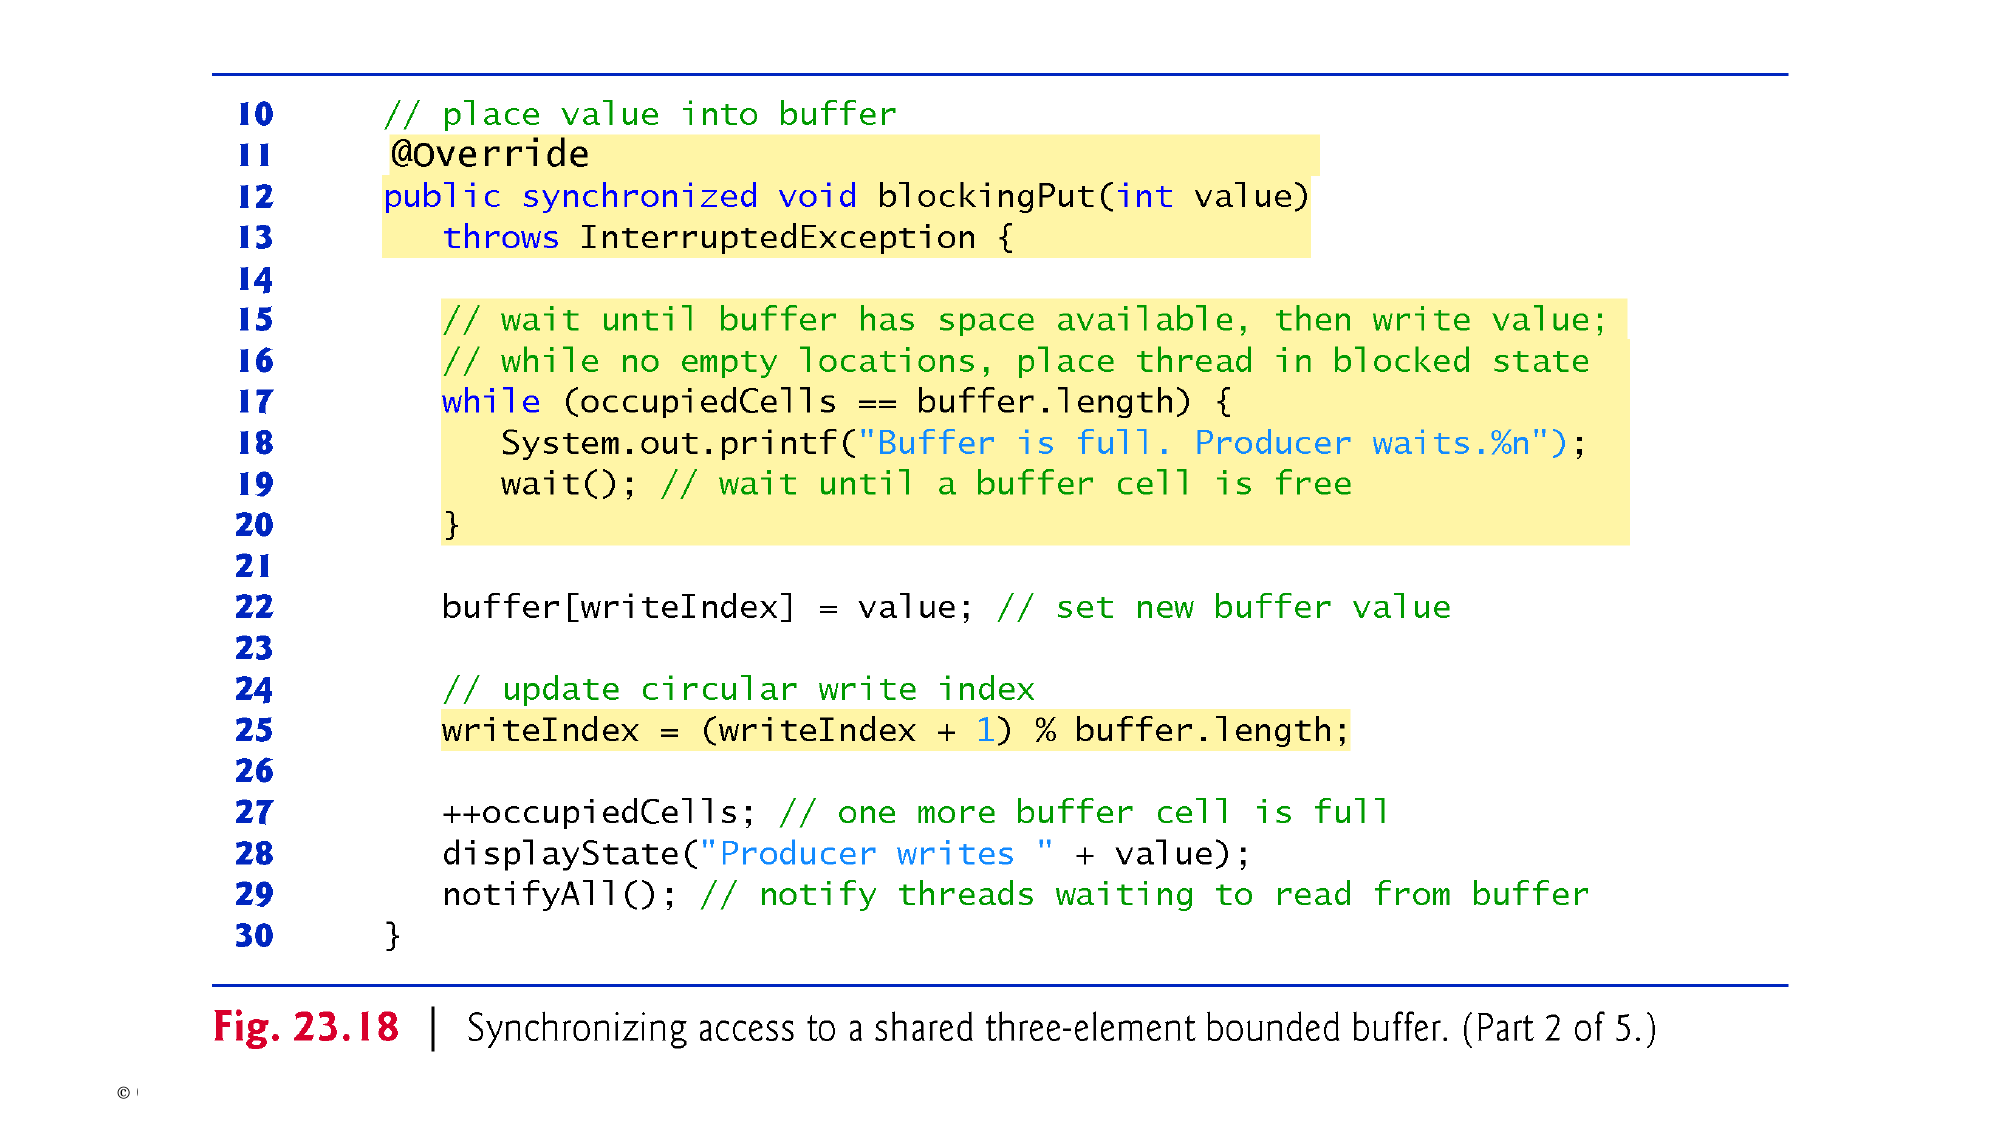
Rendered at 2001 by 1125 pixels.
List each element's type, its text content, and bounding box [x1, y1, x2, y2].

picture [138, 0, 1862, 1125]
footer © Copyright 1992-2018 by Pearson Education, Inc. All Rights Reserved. [99, 1051, 131, 1112]
